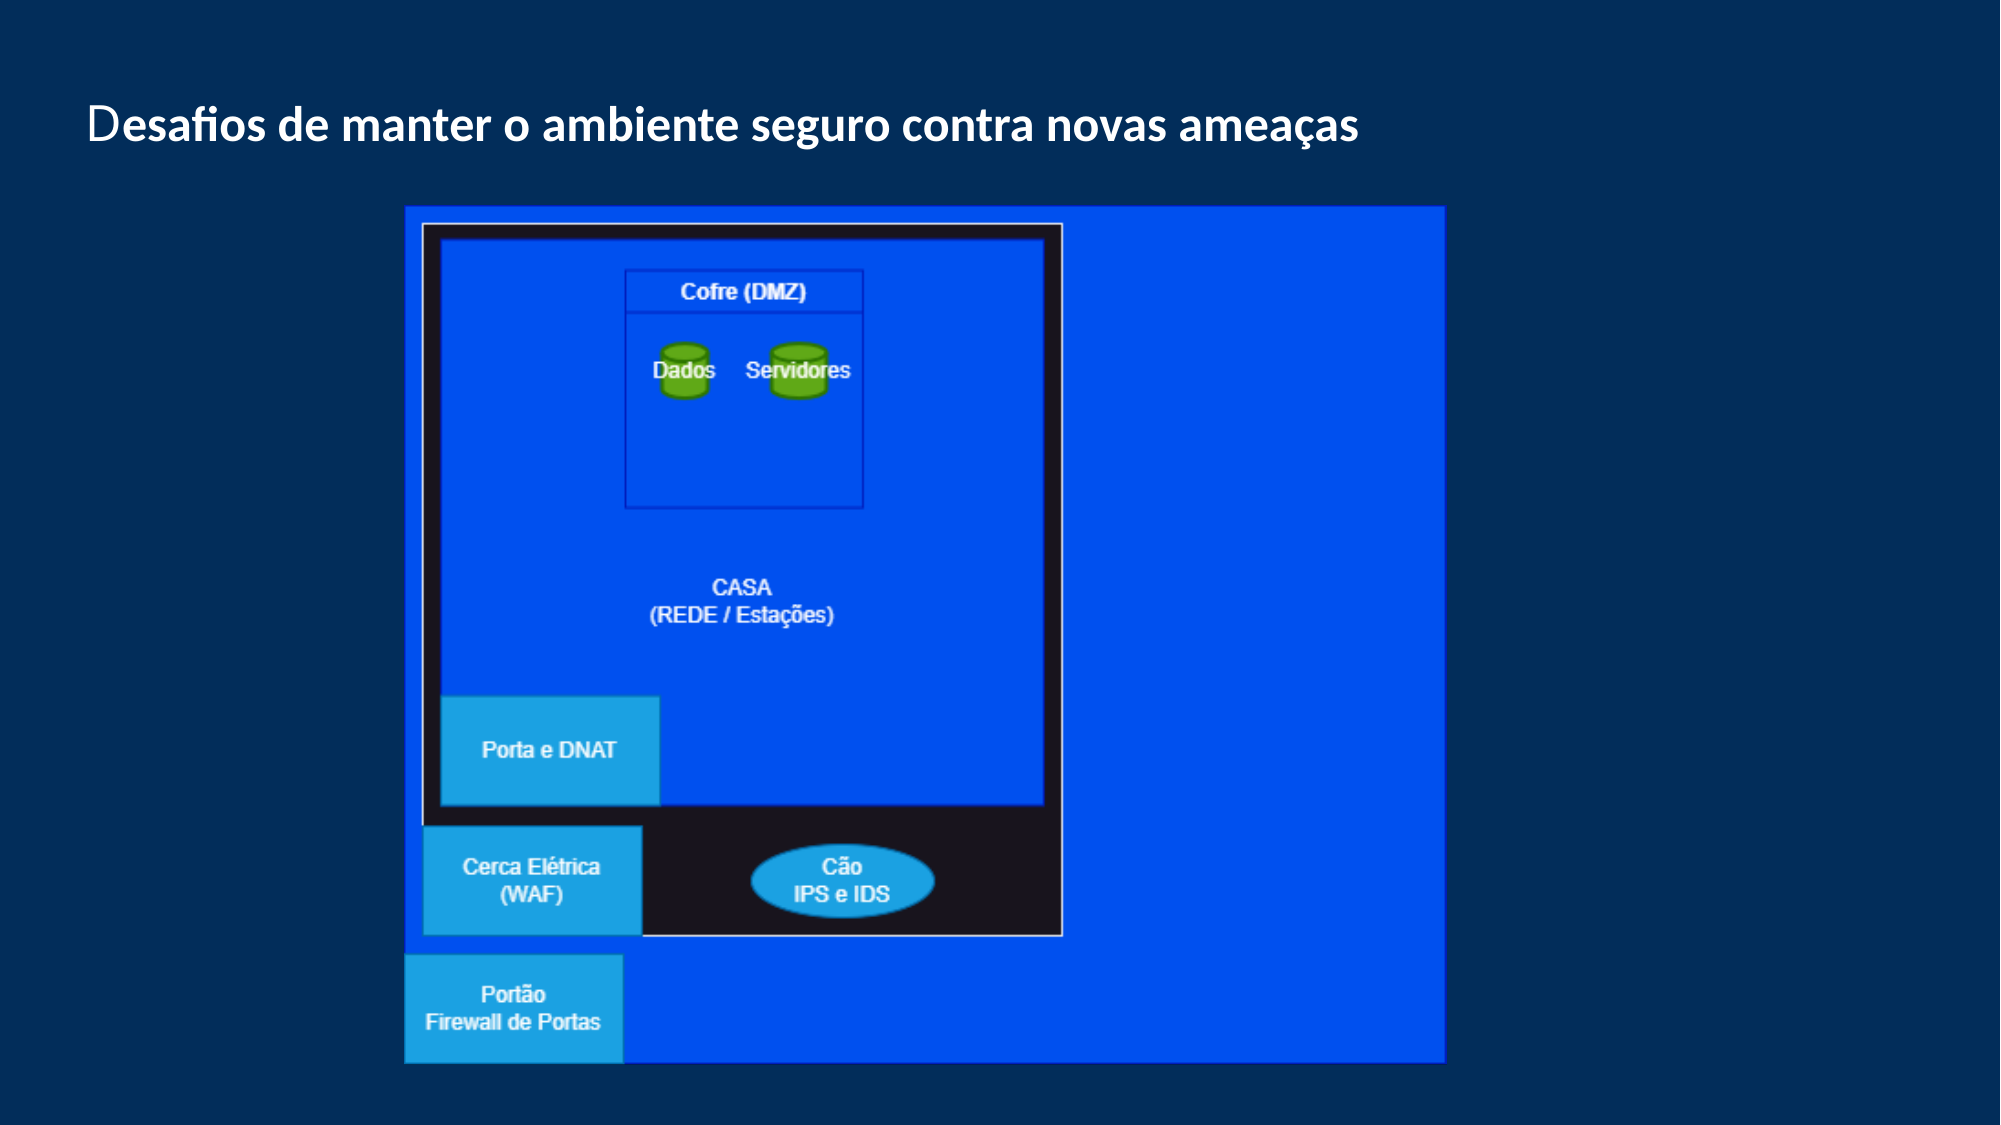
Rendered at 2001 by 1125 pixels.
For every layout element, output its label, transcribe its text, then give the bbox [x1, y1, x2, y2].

picture [404, 205, 1447, 1125]
title Desafios de manter o ambiente seguro contra novas ameaças [57, 29, 1912, 180]
